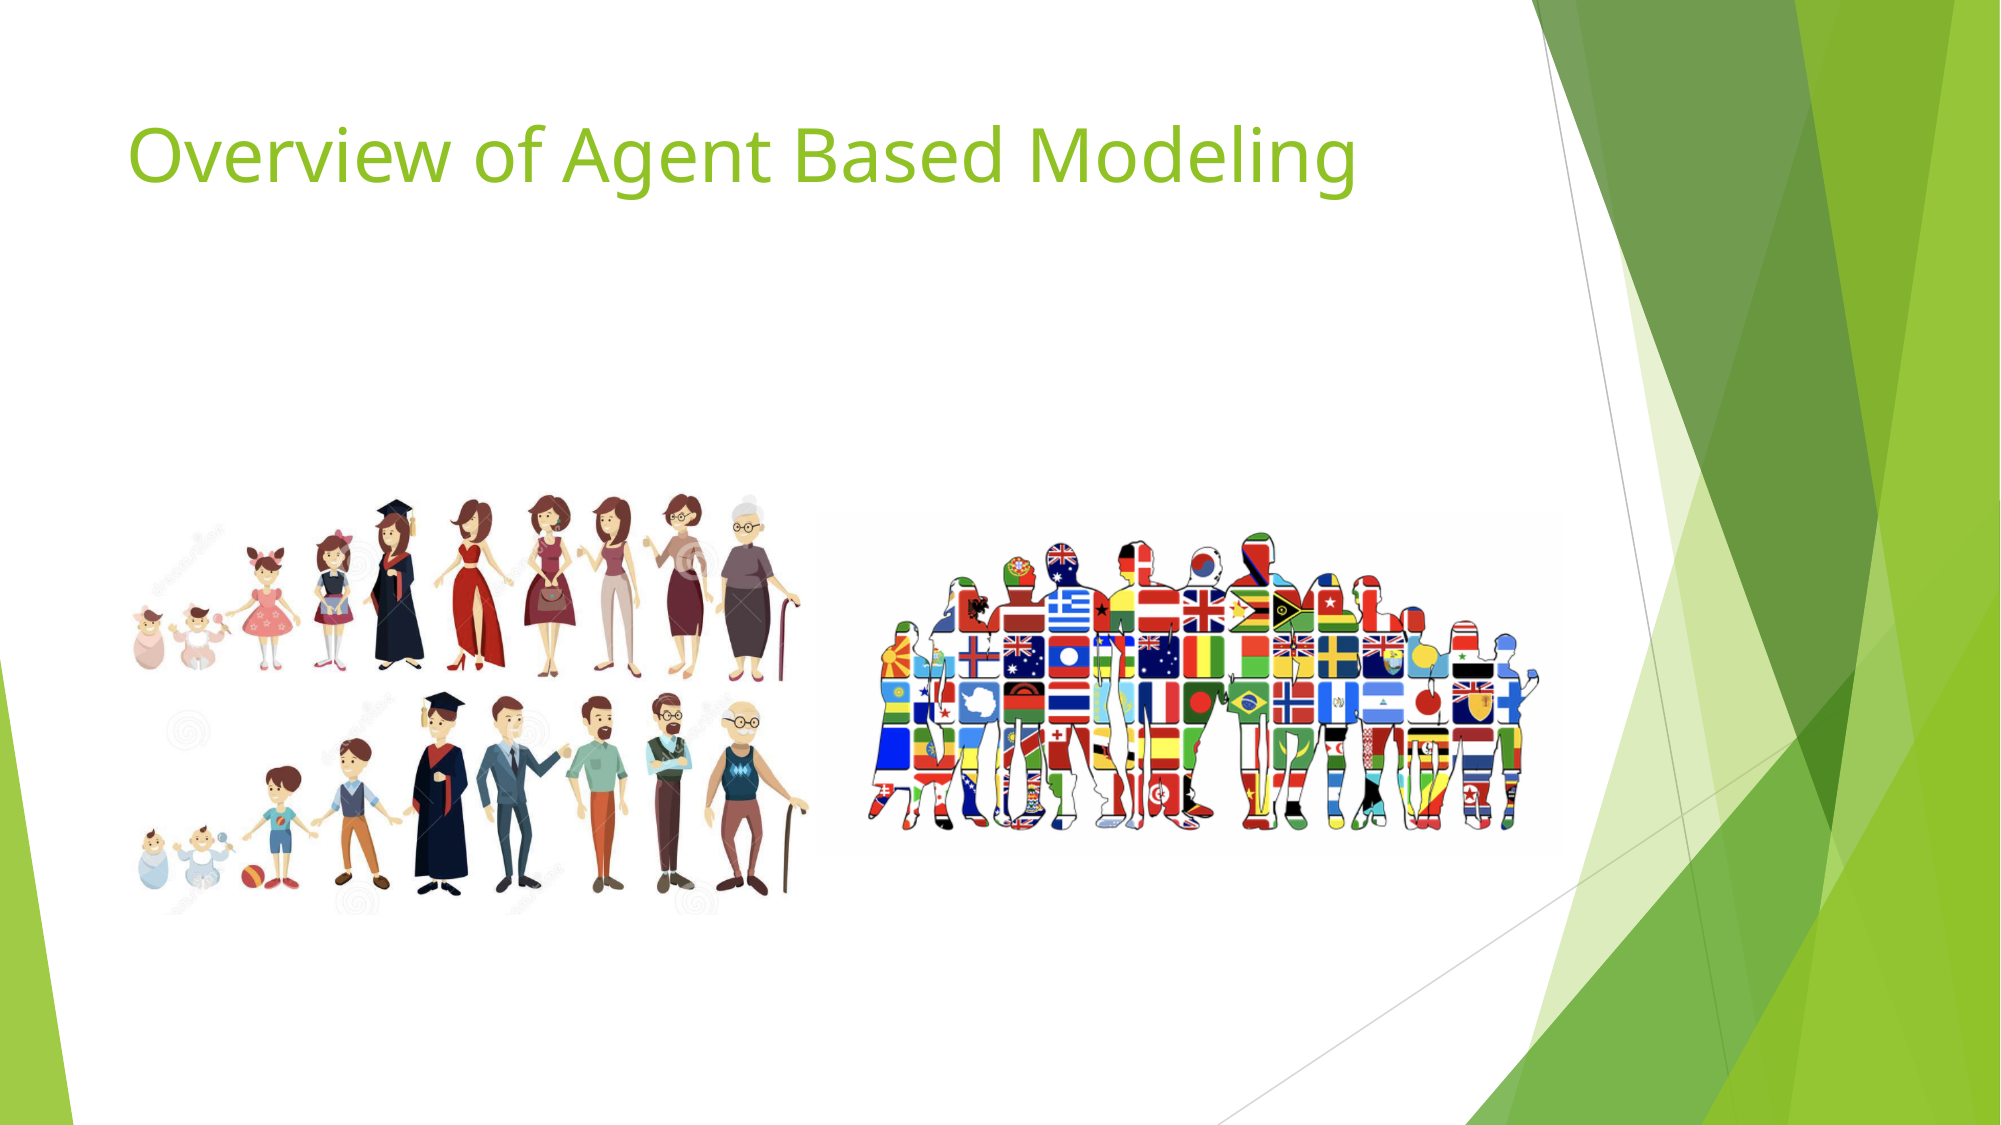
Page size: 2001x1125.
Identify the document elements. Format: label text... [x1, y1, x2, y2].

picture [110, 472, 1563, 916]
title Overview of Agent Based Modeling [111, 99, 1522, 317]
